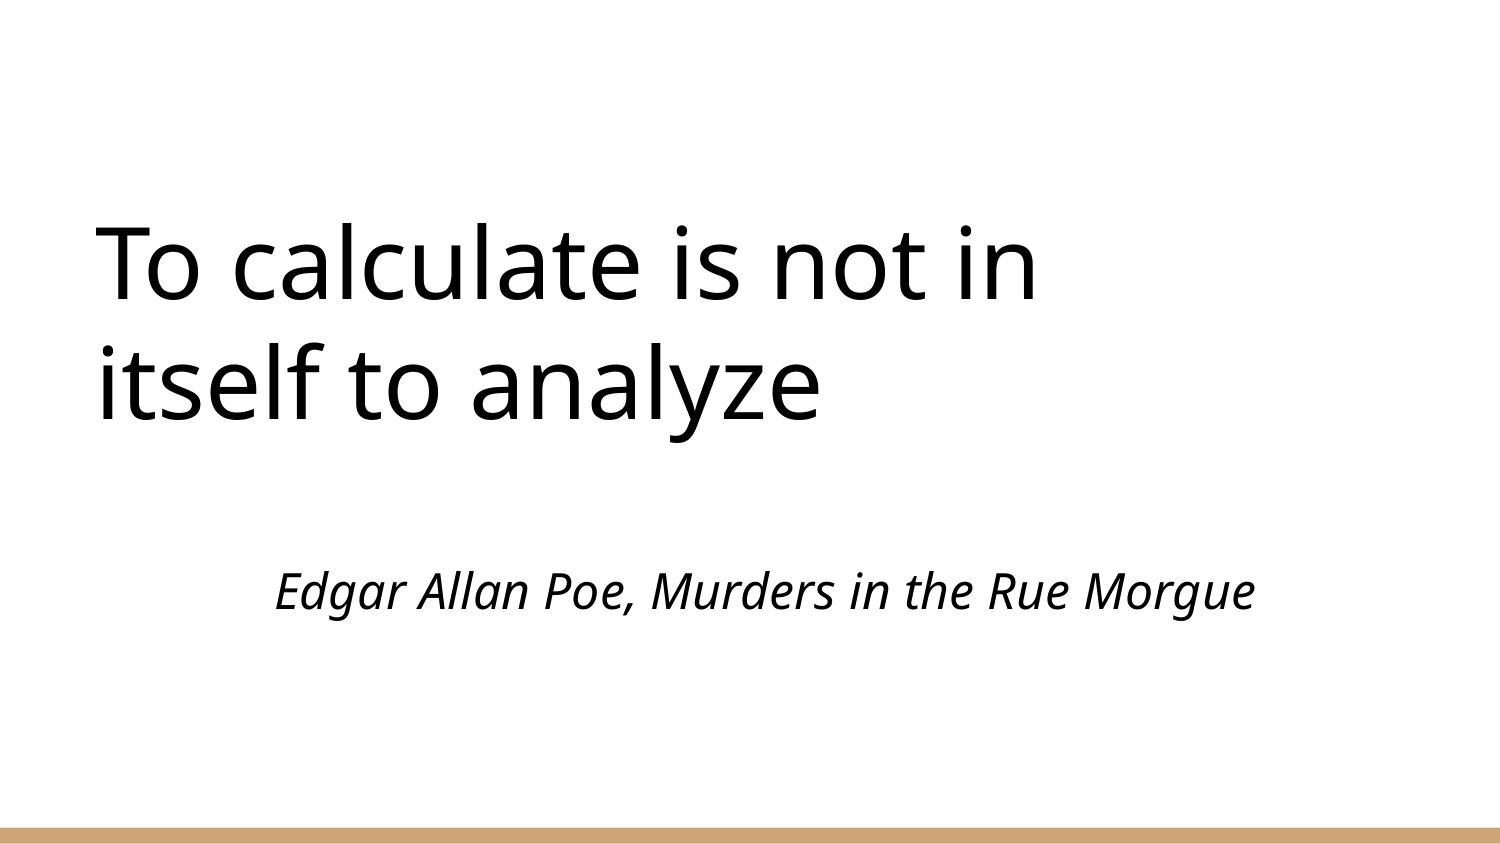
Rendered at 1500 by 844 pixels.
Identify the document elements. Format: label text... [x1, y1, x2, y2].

title To calculate is not in itself to analyze Edgar Allan Poe, Murders in the Rue Morgue [80, 73, 1272, 745]
